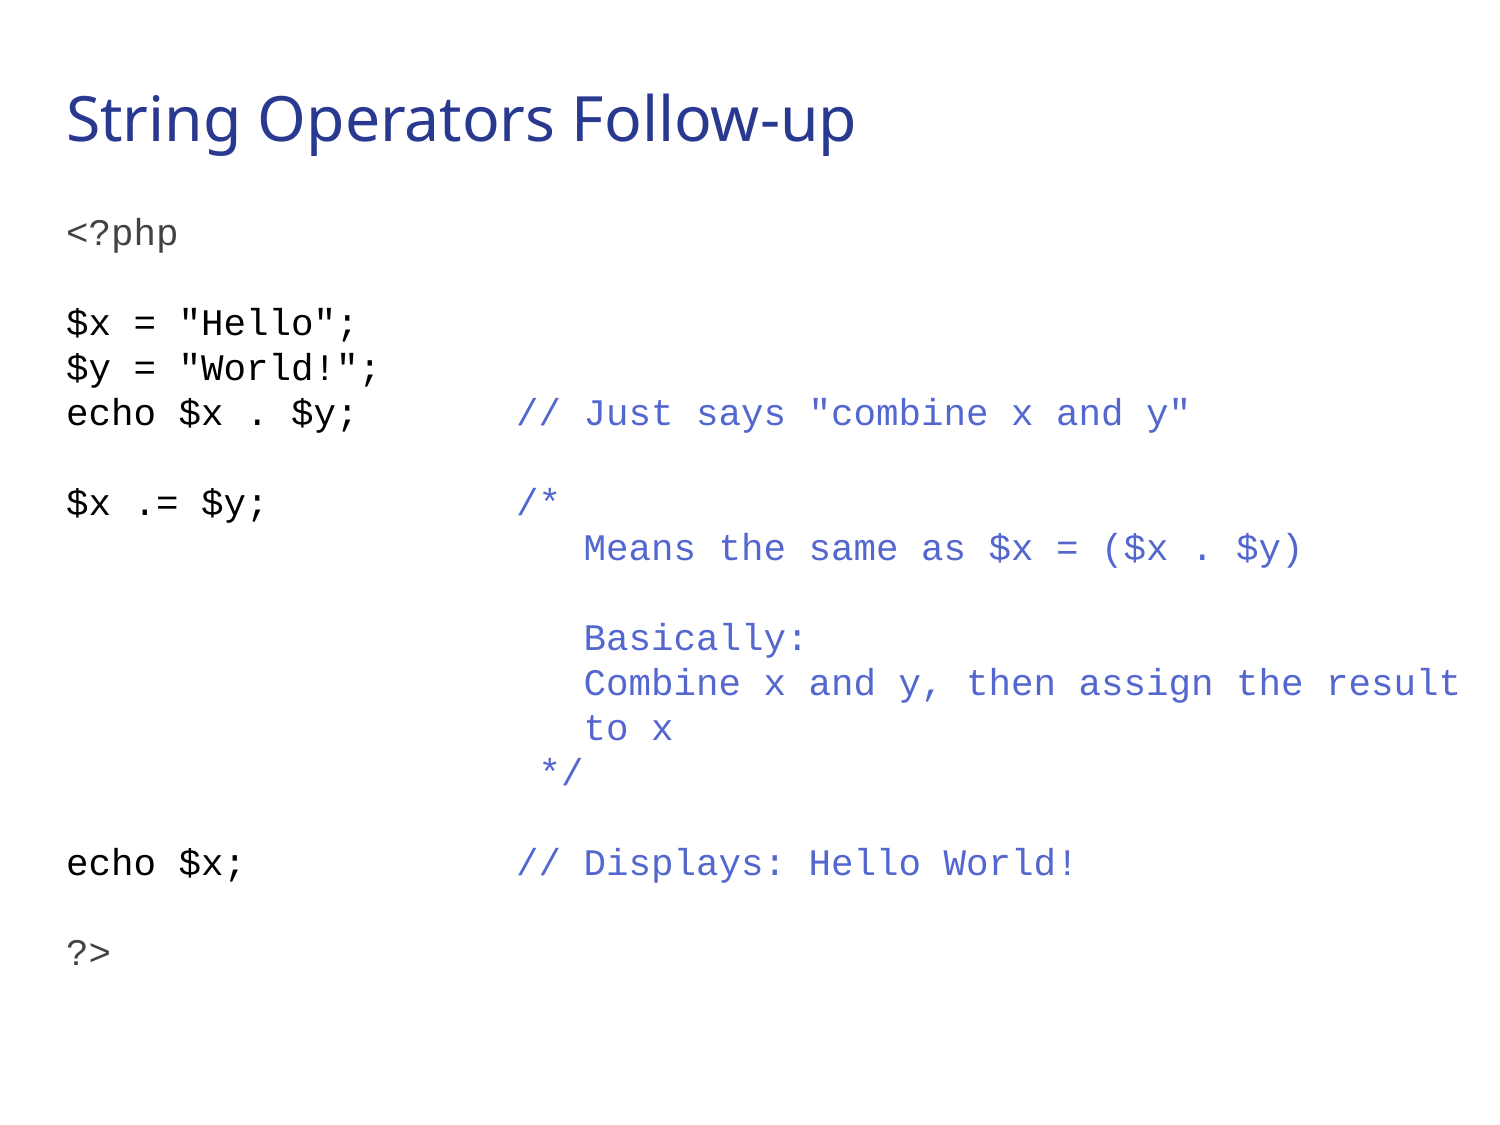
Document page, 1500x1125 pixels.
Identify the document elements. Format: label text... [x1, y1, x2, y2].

title String Operators Follow-up [51, 63, 1449, 197]
text_box <?php $x = "Hello"; $y = "World!"; echo $x . $y; // Just says "combine x and y" $x .= $y; /* Means the same as $x = ($x . $y) Basically: Combine x and y, then assign the result to x */ echo $x; // Displays: Hello World! ?> [51, 200, 1500, 1030]
